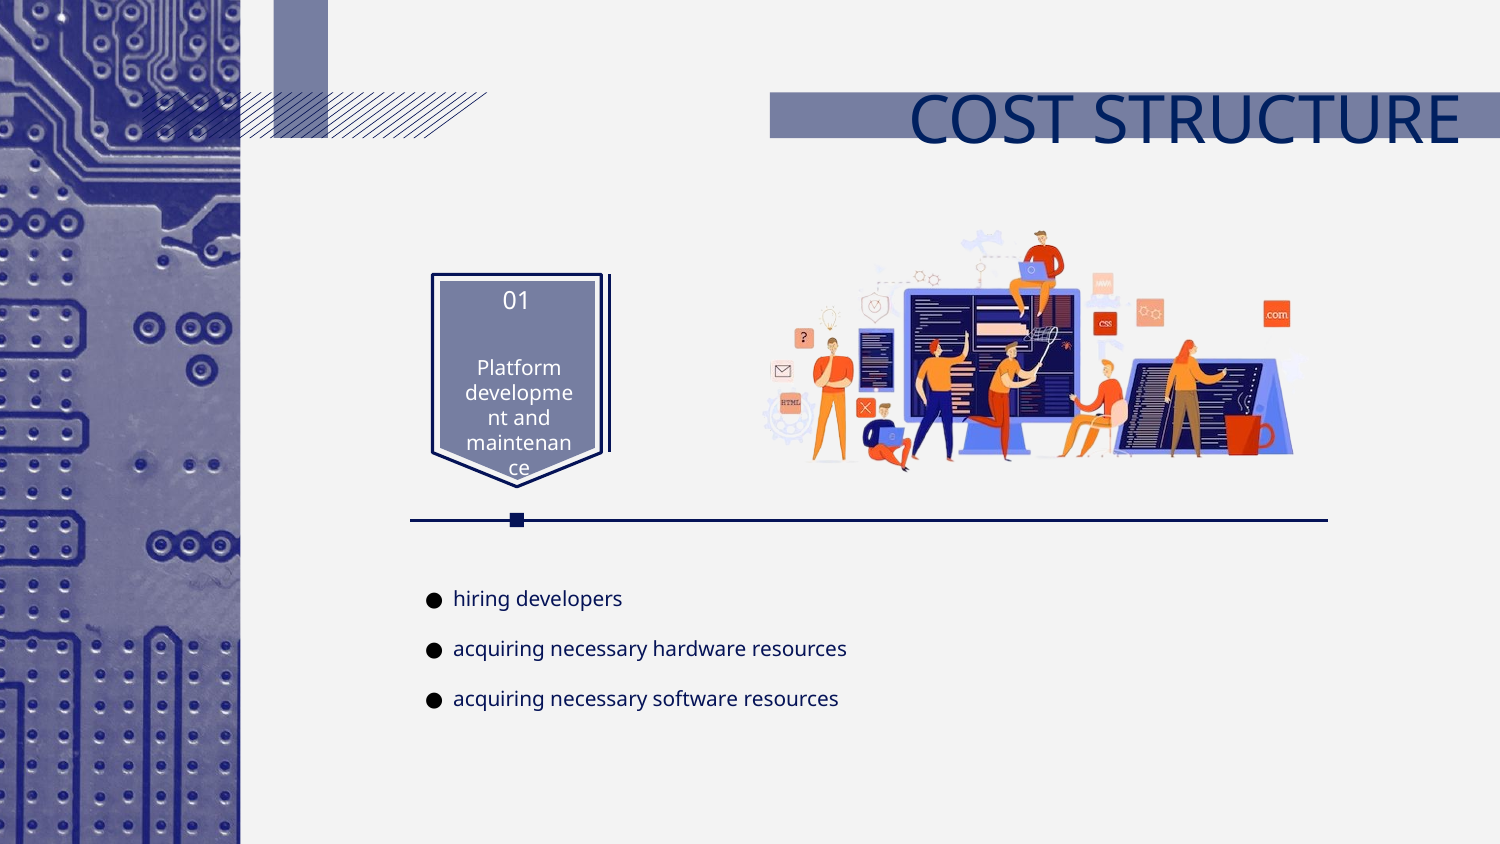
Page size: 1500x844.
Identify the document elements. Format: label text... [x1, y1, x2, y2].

picture [739, 172, 1329, 572]
subtitle Platform development and maintenance [447, 340, 591, 403]
picture [0, 0, 241, 844]
title COST STRUCTURE [757, 71, 1478, 163]
title 01 [467, 269, 567, 340]
text_box [432, 274, 602, 487]
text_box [509, 512, 525, 528]
text_box [529, 518, 734, 522]
text_box [410, 518, 504, 522]
text_box hiring developers acquiring necessary hardware resources acquiring necessary software resources [410, 570, 967, 666]
